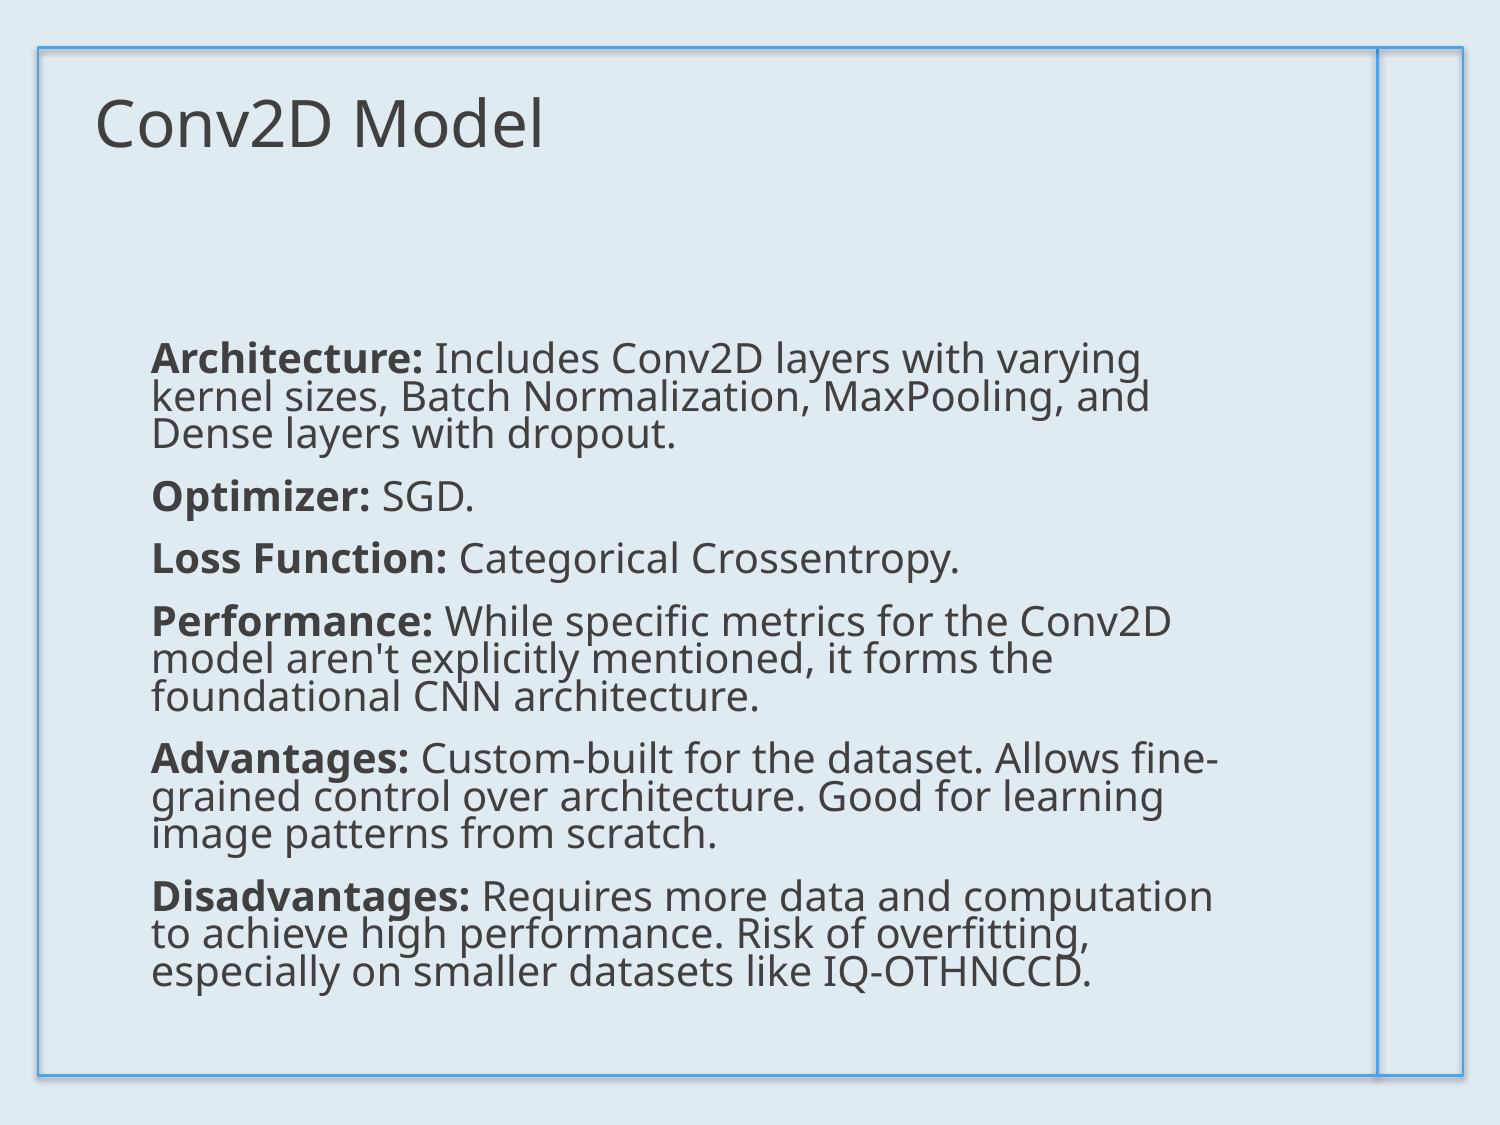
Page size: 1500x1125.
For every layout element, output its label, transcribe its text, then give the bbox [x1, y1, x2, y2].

title Conv2D Model [79, 74, 1237, 304]
list Architecture: Includes Conv2D layers with varying kernel sizes, Batch Normalization, MaxPooling, and Dense layers with dropout. Optimizer: SGD. Loss Function: Categorical Crossentropy. Performance: While specific metrics for the Conv2D model aren't explicitly mentioned, it forms the foundational CNN architecture. Advantages: Custom-built for the dataset. Allows fine-grained control over architecture. Good for learning image patterns from scratch. Disadvantages: Requires more data and computation to achieve high performance. Risk of overfitting, especially on smaller datasets like IQ-OTHNCCD. [135, 336, 1237, 1025]
